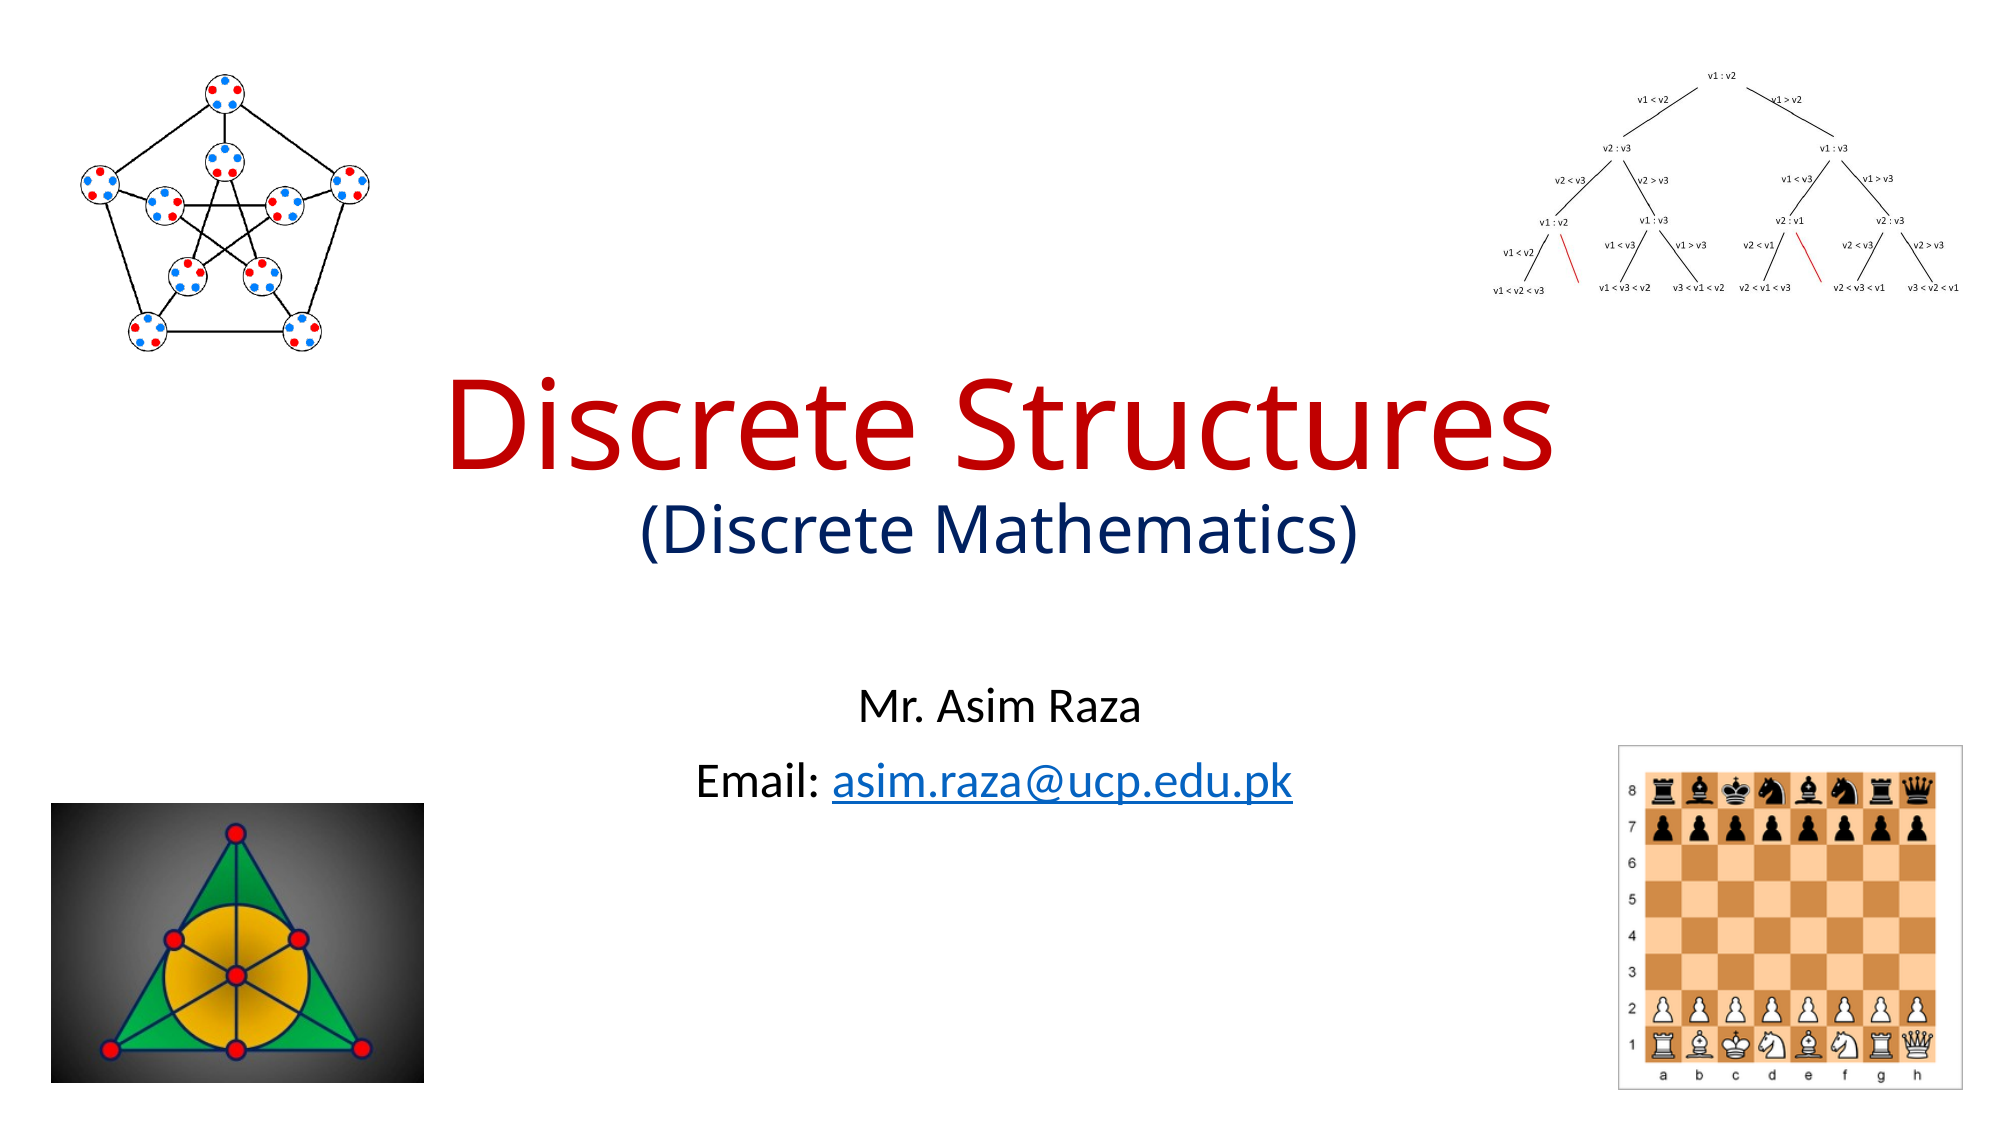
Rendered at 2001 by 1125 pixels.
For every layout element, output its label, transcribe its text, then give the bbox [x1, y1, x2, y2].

picture [1618, 745, 1963, 1090]
picture [1493, 67, 1959, 297]
title Discrete Structures (Discrete Mathematics) [249, 184, 1750, 576]
picture [51, 803, 424, 1083]
picture [71, 65, 378, 360]
subtitle Mr. Asim Raza Email: asim.raza@ucp.edu.pk [249, 590, 1750, 863]
